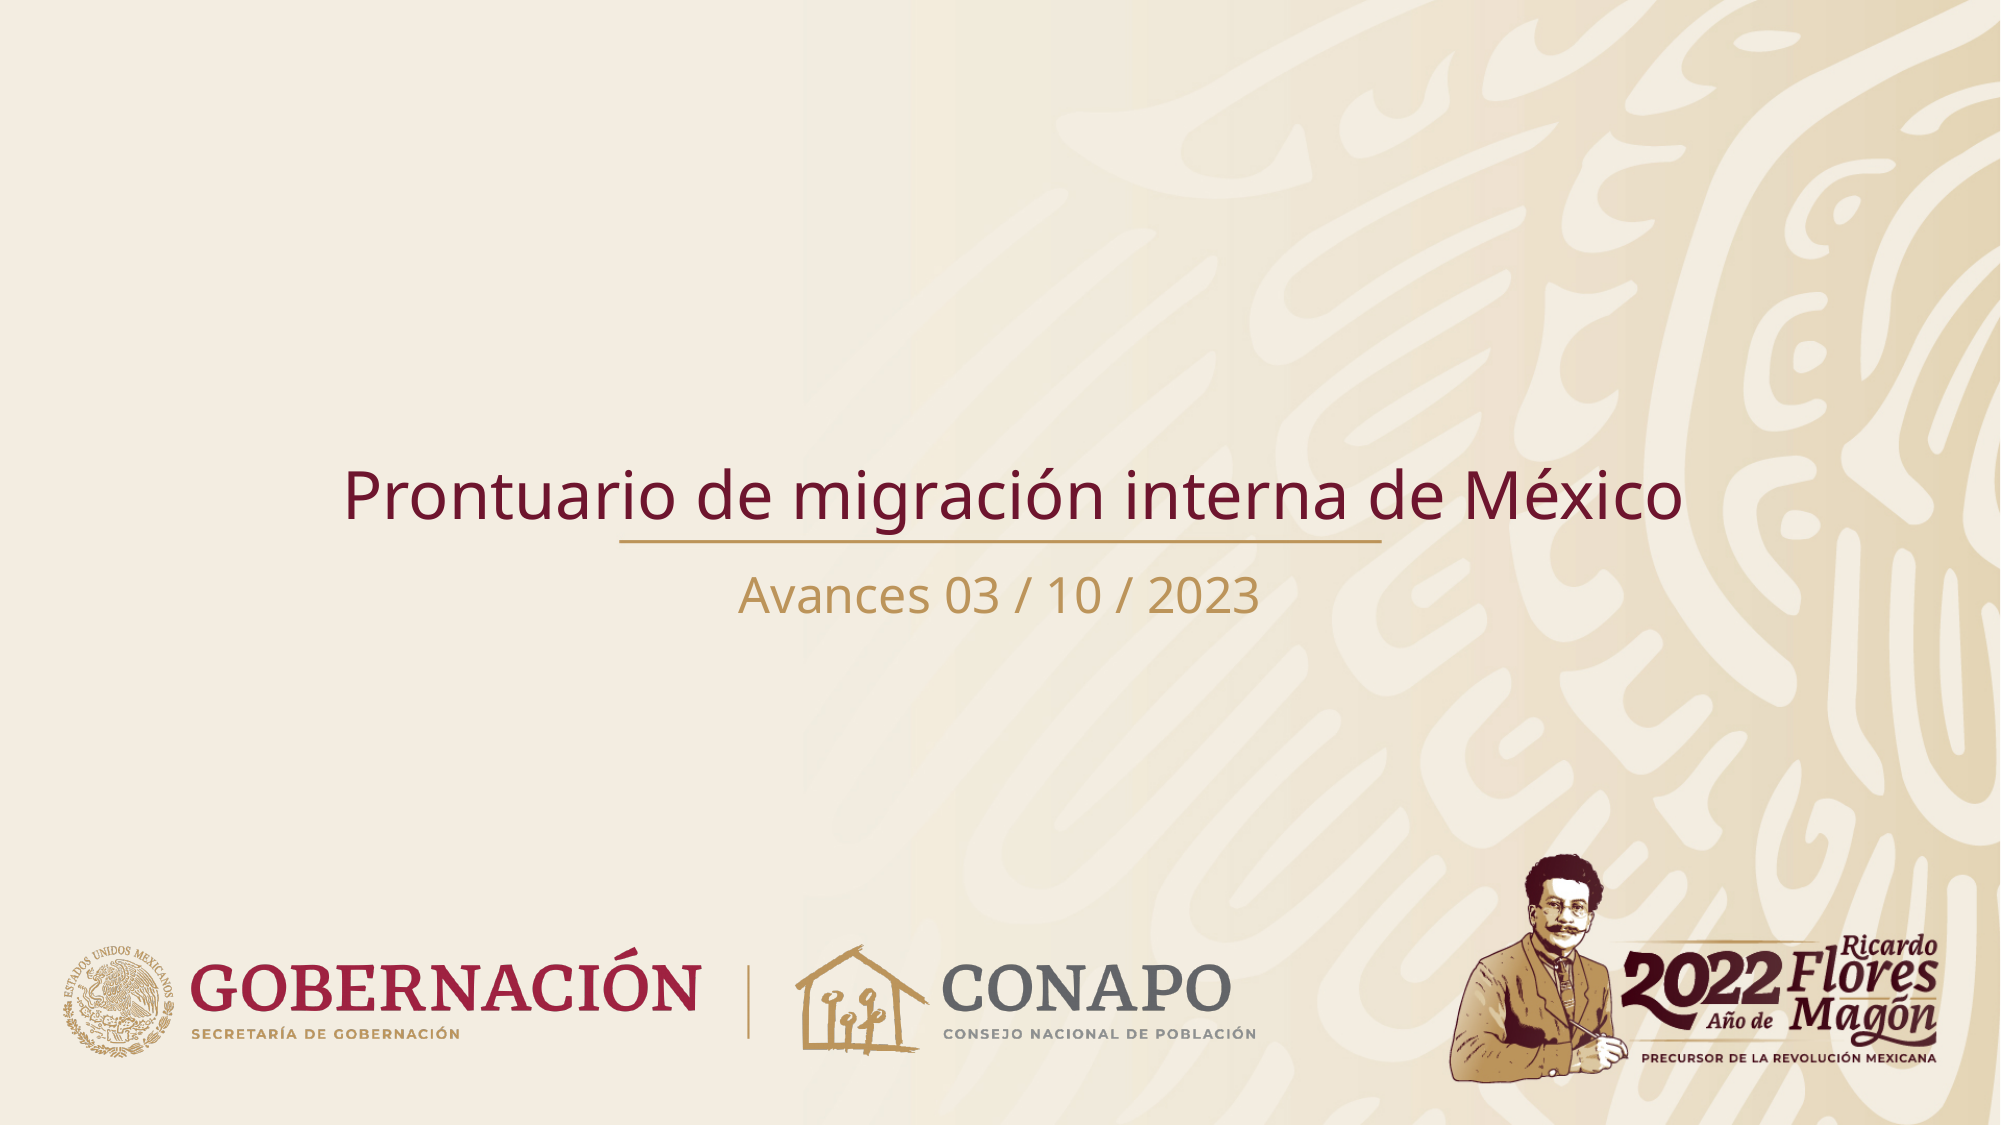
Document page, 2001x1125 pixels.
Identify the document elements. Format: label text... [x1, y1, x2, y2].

title Prontuario de migración interna de México [73, 389, 1955, 607]
picture [0, 0, 2001, 1125]
list Avances 03 / 10 / 2023 [59, 562, 1941, 750]
